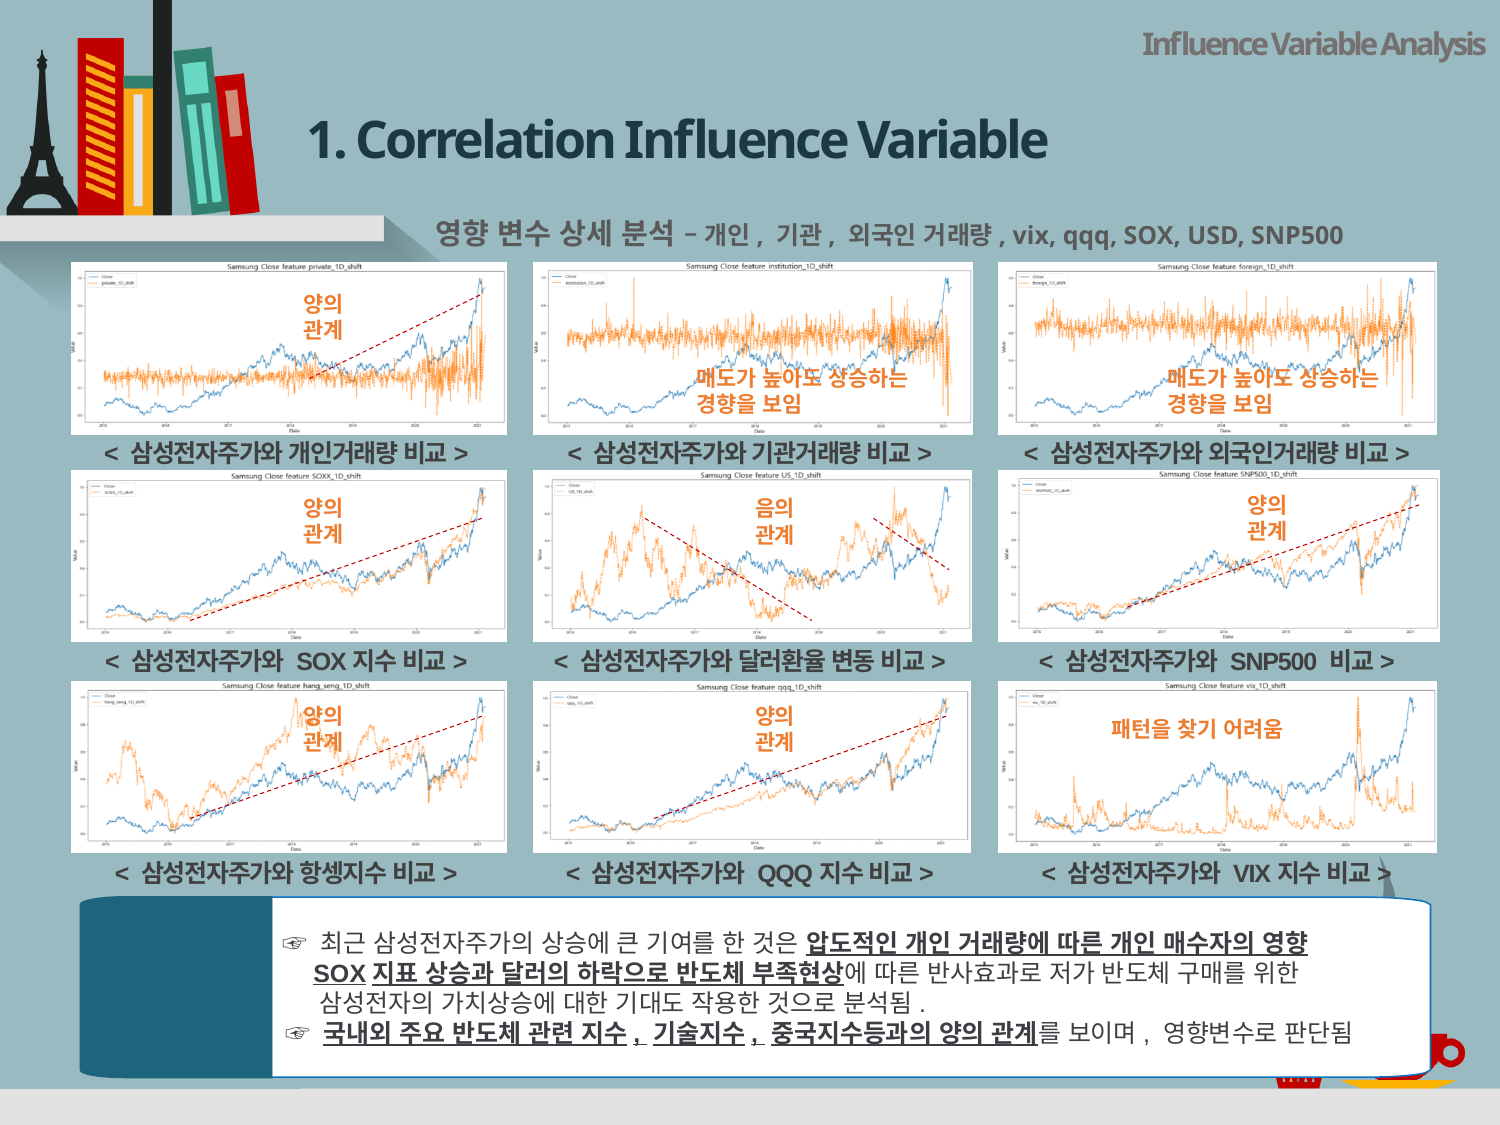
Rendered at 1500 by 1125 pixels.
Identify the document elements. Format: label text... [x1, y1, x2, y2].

text_box < 삼성전자주가와 개인거래량 비교> [70, 422, 508, 482]
text_box < 삼성전자주가와 SNP500 비교> [993, 630, 1447, 690]
text_box < 삼성전자주가와 기관거래량 비교> [534, 435, 971, 470]
picture [0, 0, 1500, 1125]
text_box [654, 716, 946, 819]
text_box < 삼성전자주가와 외국인거래량 비교> [993, 422, 1447, 482]
text_box < 삼성전자주가와 QQQ지수 비교> [517, 843, 989, 896]
text_box < 삼성전자주가와 달러환율 변동 비교> [517, 630, 989, 690]
text_box < 삼성전자주가와 SOX지수 비교> [70, 630, 508, 690]
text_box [80, 896, 1431, 1078]
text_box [309, 294, 482, 379]
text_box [644, 518, 812, 621]
text_box < 삼성전자주가와 VIX지수 비교> [993, 843, 1447, 902]
title 1. Correlation Influence Variable [291, 89, 1270, 194]
text_box Influence Variable Analysis [1127, 19, 1500, 72]
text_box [873, 518, 950, 570]
text_box 영향 변수 상세 분석 – 개인, 기관, 외국인 거래량, vix, qqq, SOX, USD, SNP500 [419, 200, 1479, 265]
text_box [1127, 504, 1420, 608]
text_box < 삼성전자주가와 항셍지수 비교> [70, 843, 508, 902]
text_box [190, 518, 482, 621]
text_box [190, 716, 482, 819]
